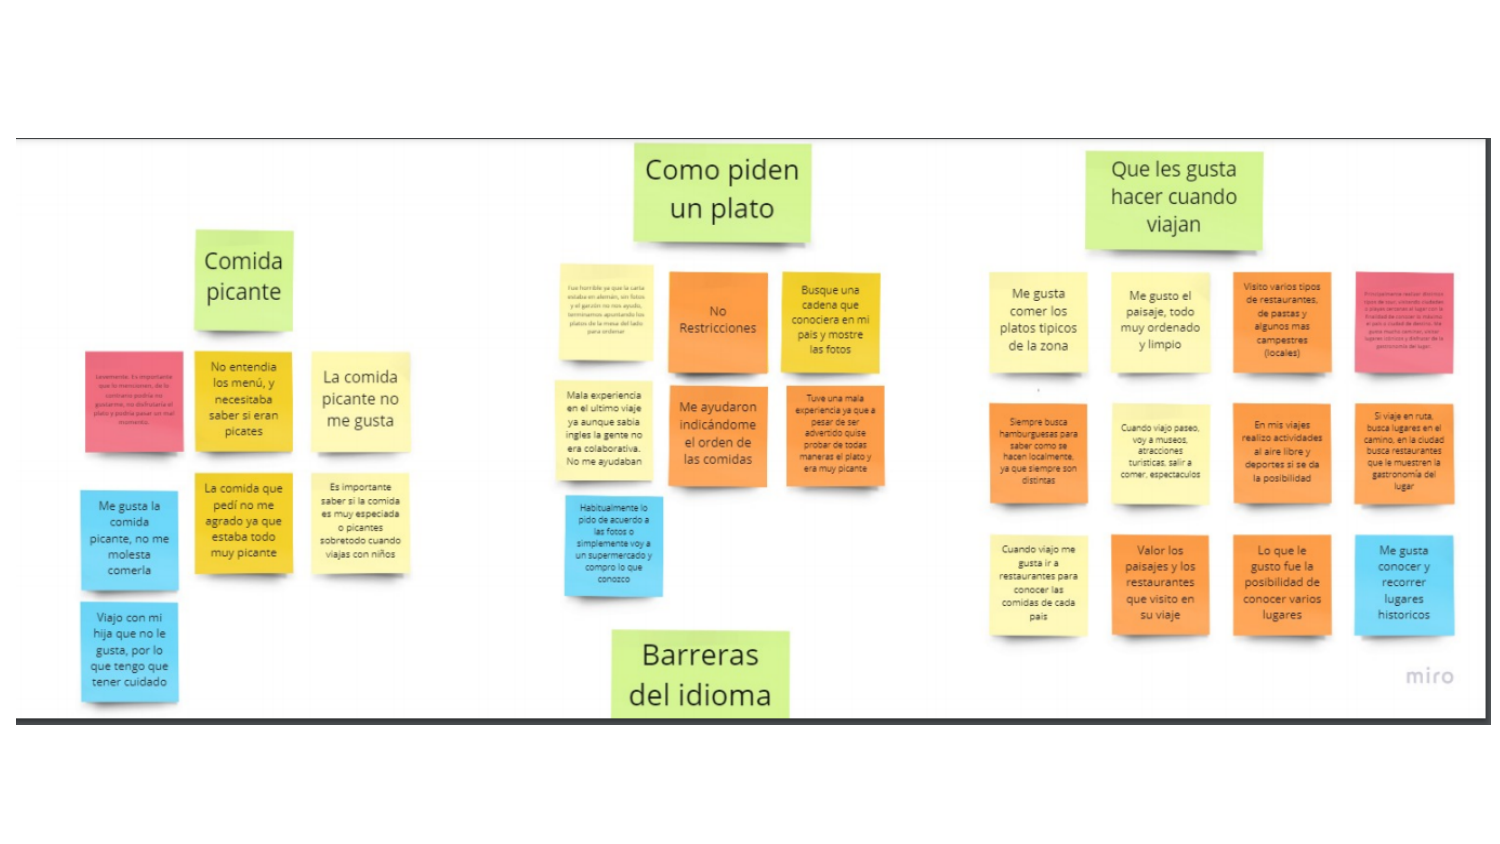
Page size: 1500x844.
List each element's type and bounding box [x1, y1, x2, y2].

picture [16, 138, 1491, 726]
